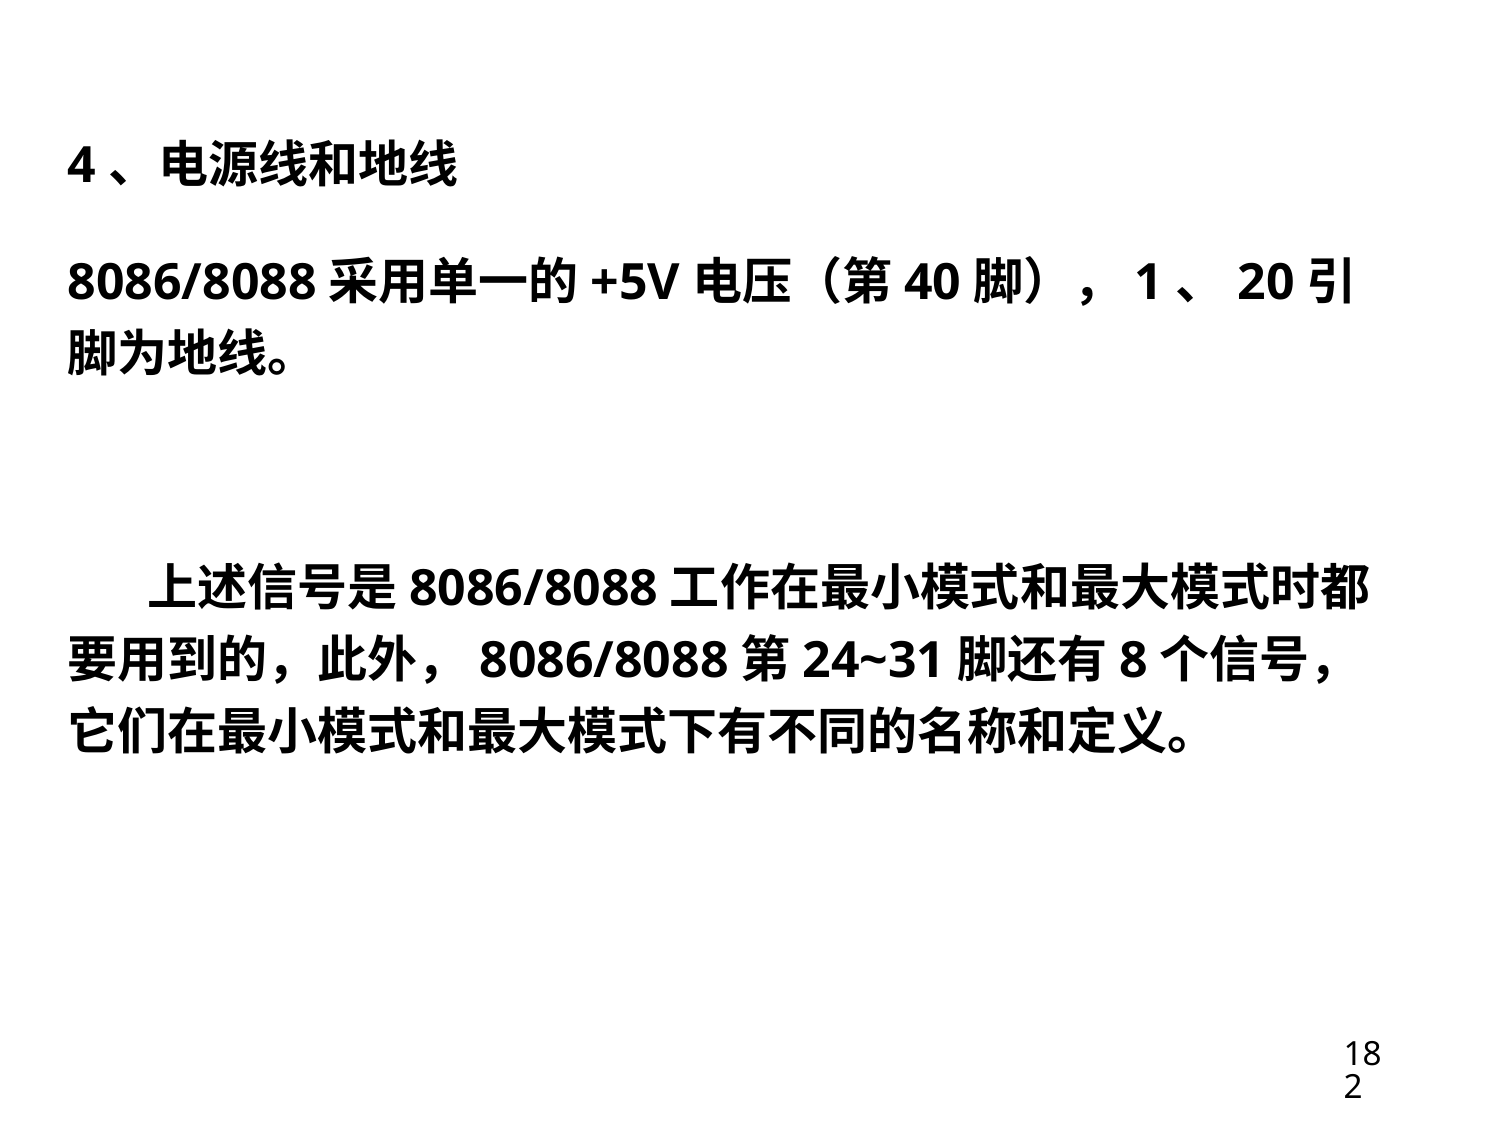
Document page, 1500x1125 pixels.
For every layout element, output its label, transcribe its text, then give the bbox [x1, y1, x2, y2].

slide_number 182 [1328, 1024, 1407, 1103]
text_box 4、电源线和地线 8086/8088采用单一的+5V电压（第40脚），1、20引脚为地线。 上述信号是8086/8088工作在最小模式和最大模式时都要用到的，此外，8086/8088第24~31脚还有8个信号，它们在最小模式和最大模式下有不同的名称和定义。 [53, 113, 1412, 943]
